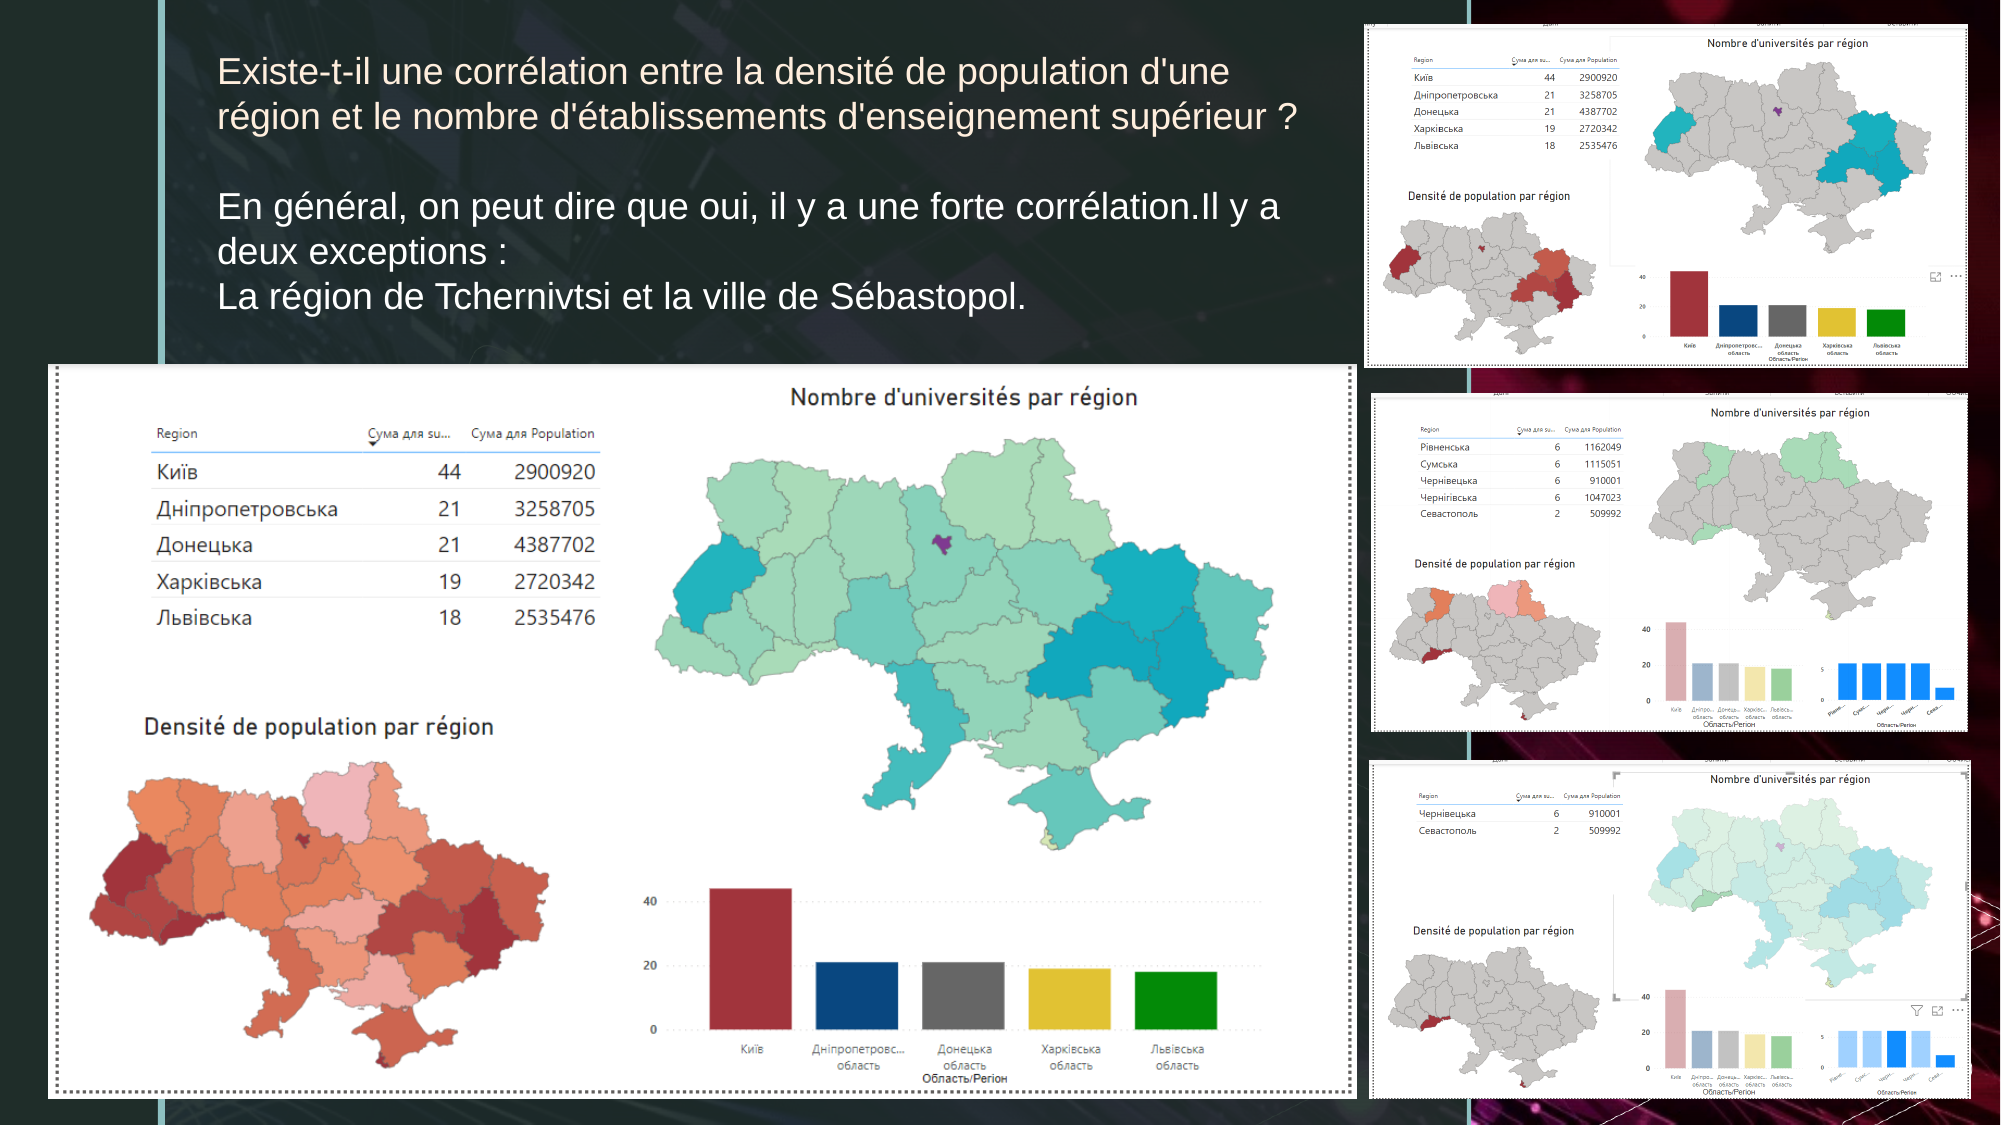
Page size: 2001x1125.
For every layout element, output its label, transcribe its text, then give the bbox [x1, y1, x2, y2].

picture [48, 364, 1357, 1100]
text_box Existe-t-il une corrélation entre la densité de population d'une région et le nombre d'établissements d'enseignement supérieur ? En général, on peut dire que oui, il y a une forte corrélation.Il y a deux exceptions : La région de Tchernivtsi et la ville de Sébastopol. [202, 39, 1353, 325]
picture [1364, 0, 2001, 1125]
